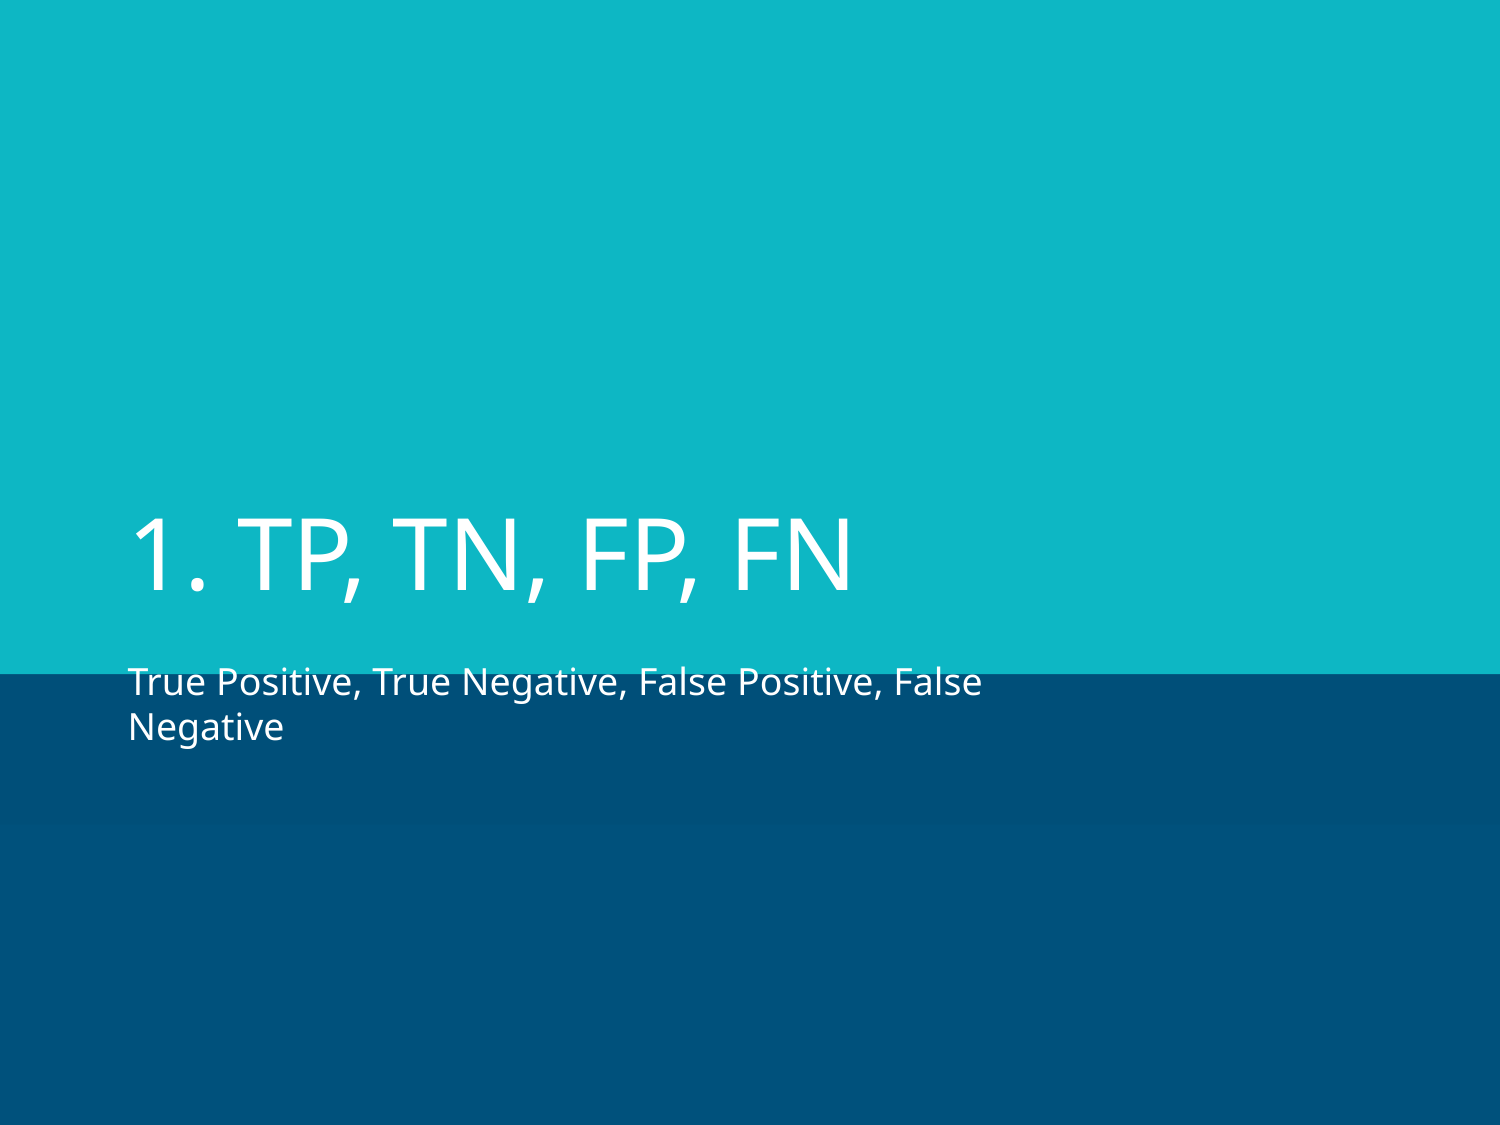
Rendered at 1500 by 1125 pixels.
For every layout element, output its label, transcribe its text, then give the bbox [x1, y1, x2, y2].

subtitle True Positive, True Negative, False Positive, False Negative [112, 646, 1159, 759]
title 1. TP, TN, FP, FN [112, 453, 997, 625]
